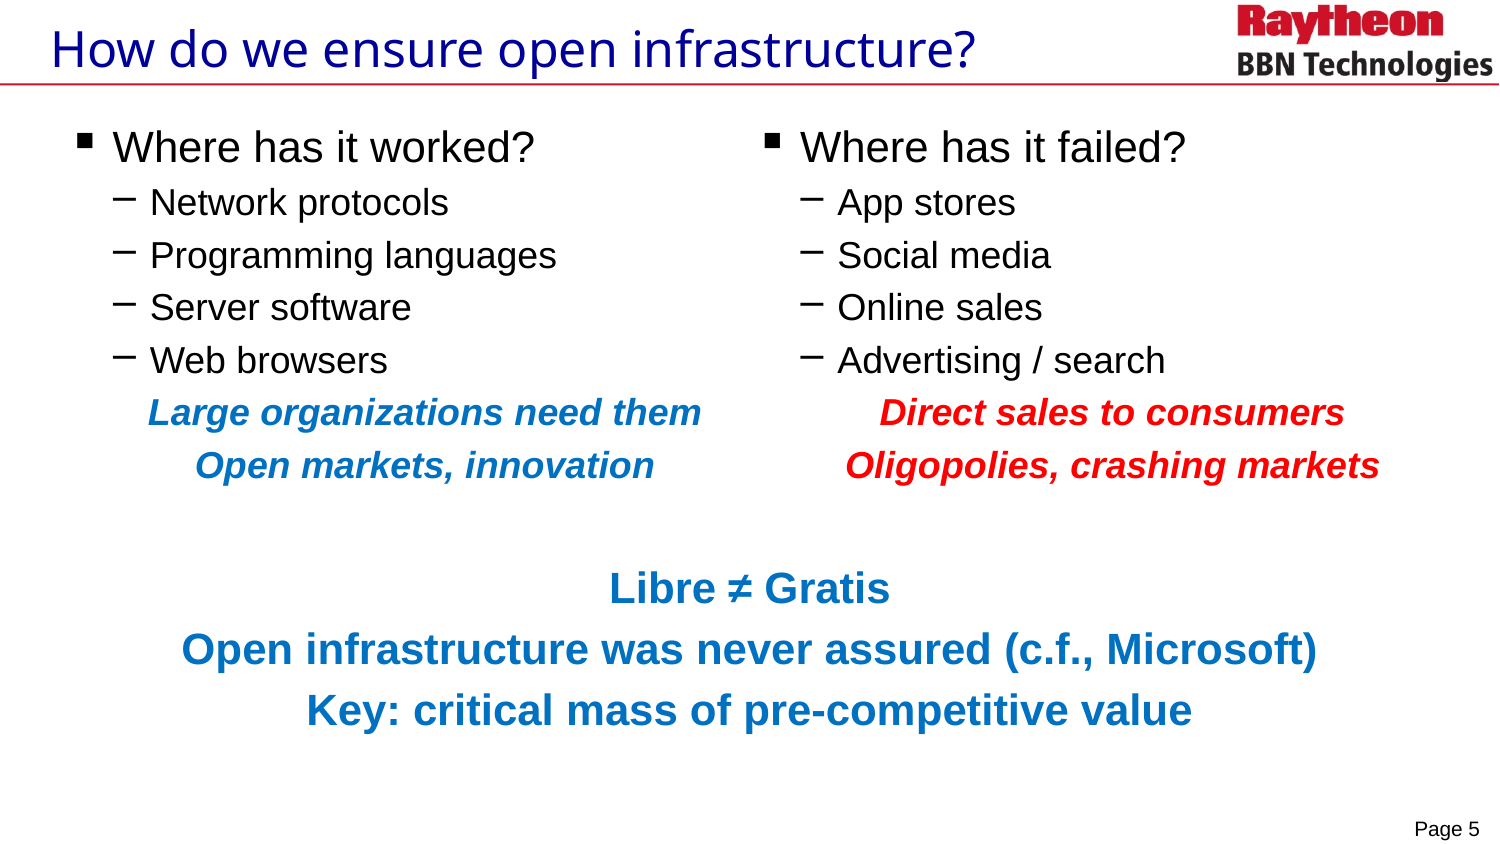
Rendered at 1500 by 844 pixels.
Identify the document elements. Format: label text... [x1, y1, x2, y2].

text_box Libre ≠ Gratis Open infrastructure was never assured (c.f., Microsoft) Key: critical mass of pre-competitive value [74, 559, 1425, 773]
picture [1233, 1, 1495, 82]
list Where has it worked? Network protocols Programming languages Server software Web browsers Large organizations need them Open markets, innovation [75, 118, 738, 559]
title How do we ensure open infrastructure? [50, 12, 1203, 85]
list Where has it failed? App stores Social media Online sales Advertising / search Direct sales to consumers Oligopolies, crashing markets [762, 118, 1425, 559]
